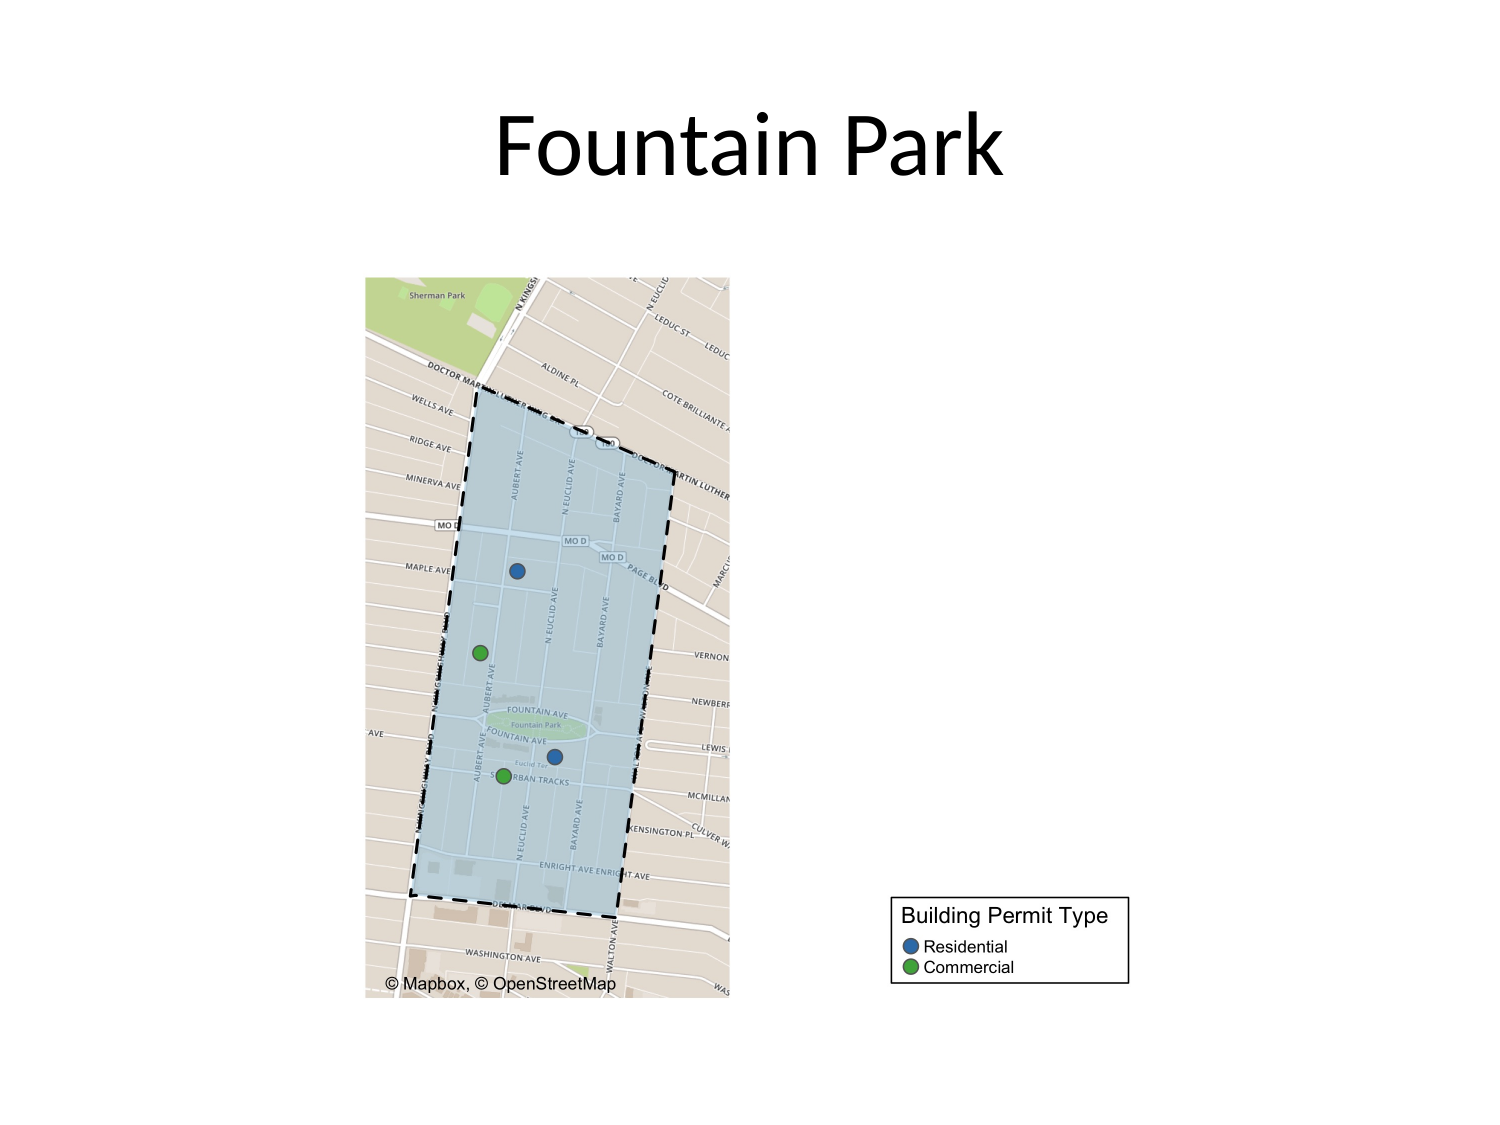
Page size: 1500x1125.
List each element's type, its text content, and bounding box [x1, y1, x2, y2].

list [74, 262, 1426, 1013]
title Fountain Park [75, 45, 1425, 233]
